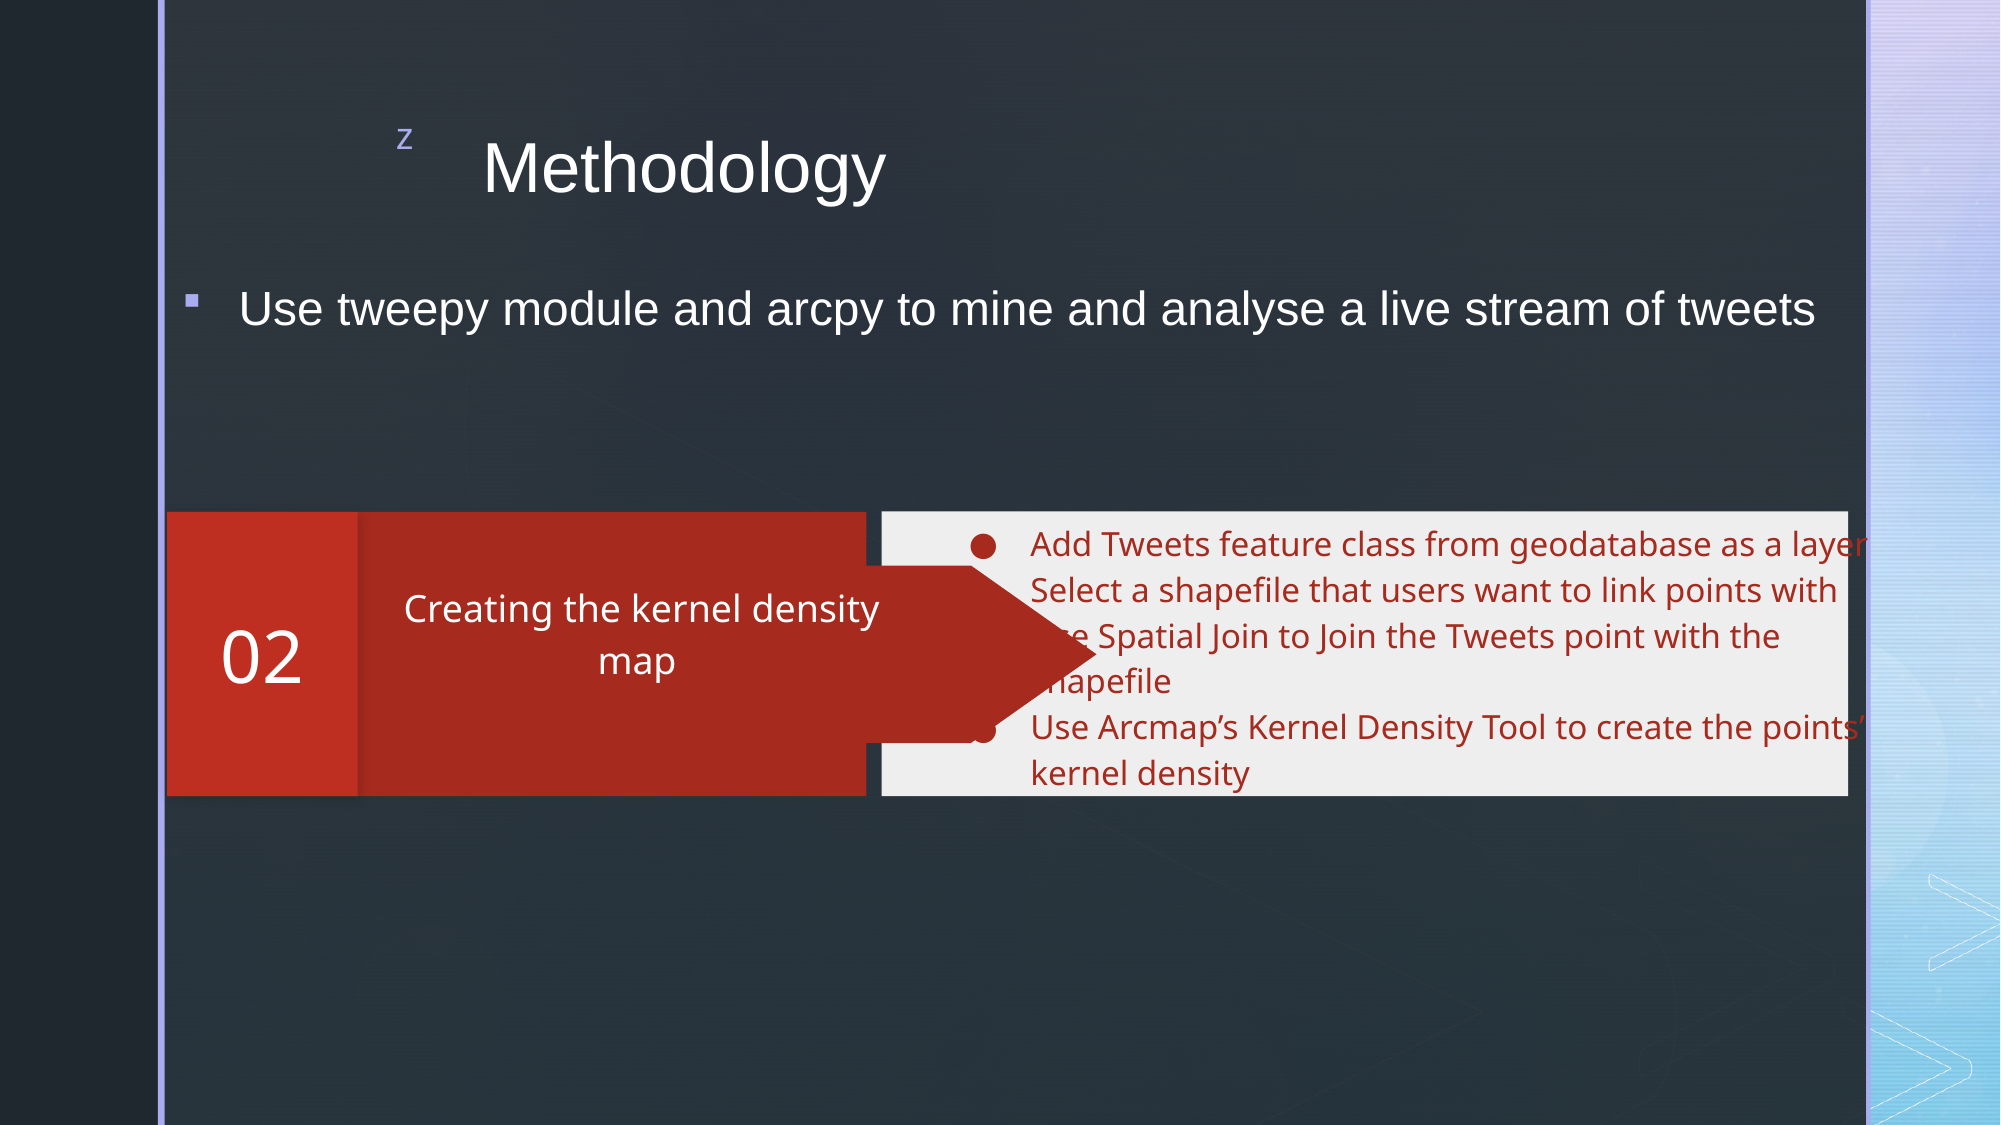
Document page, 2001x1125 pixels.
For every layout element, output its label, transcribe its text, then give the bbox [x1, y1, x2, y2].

picture [1871, 0, 2001, 1125]
title Methodology [167, 22, 1893, 240]
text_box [166, 511, 1759, 797]
text_box Add Tweets feature class from geodatabase as a layer Select a shapefile that users want to link points with Use Spatial Join to Join the Tweets point with the shapefile Use Arcmap’s Kernel Density Tool to create the points’ kernel density [915, 509, 1910, 800]
text_box Use tweepy module and arcpy to mine and analyse a live stream of tweets [167, 251, 1893, 392]
